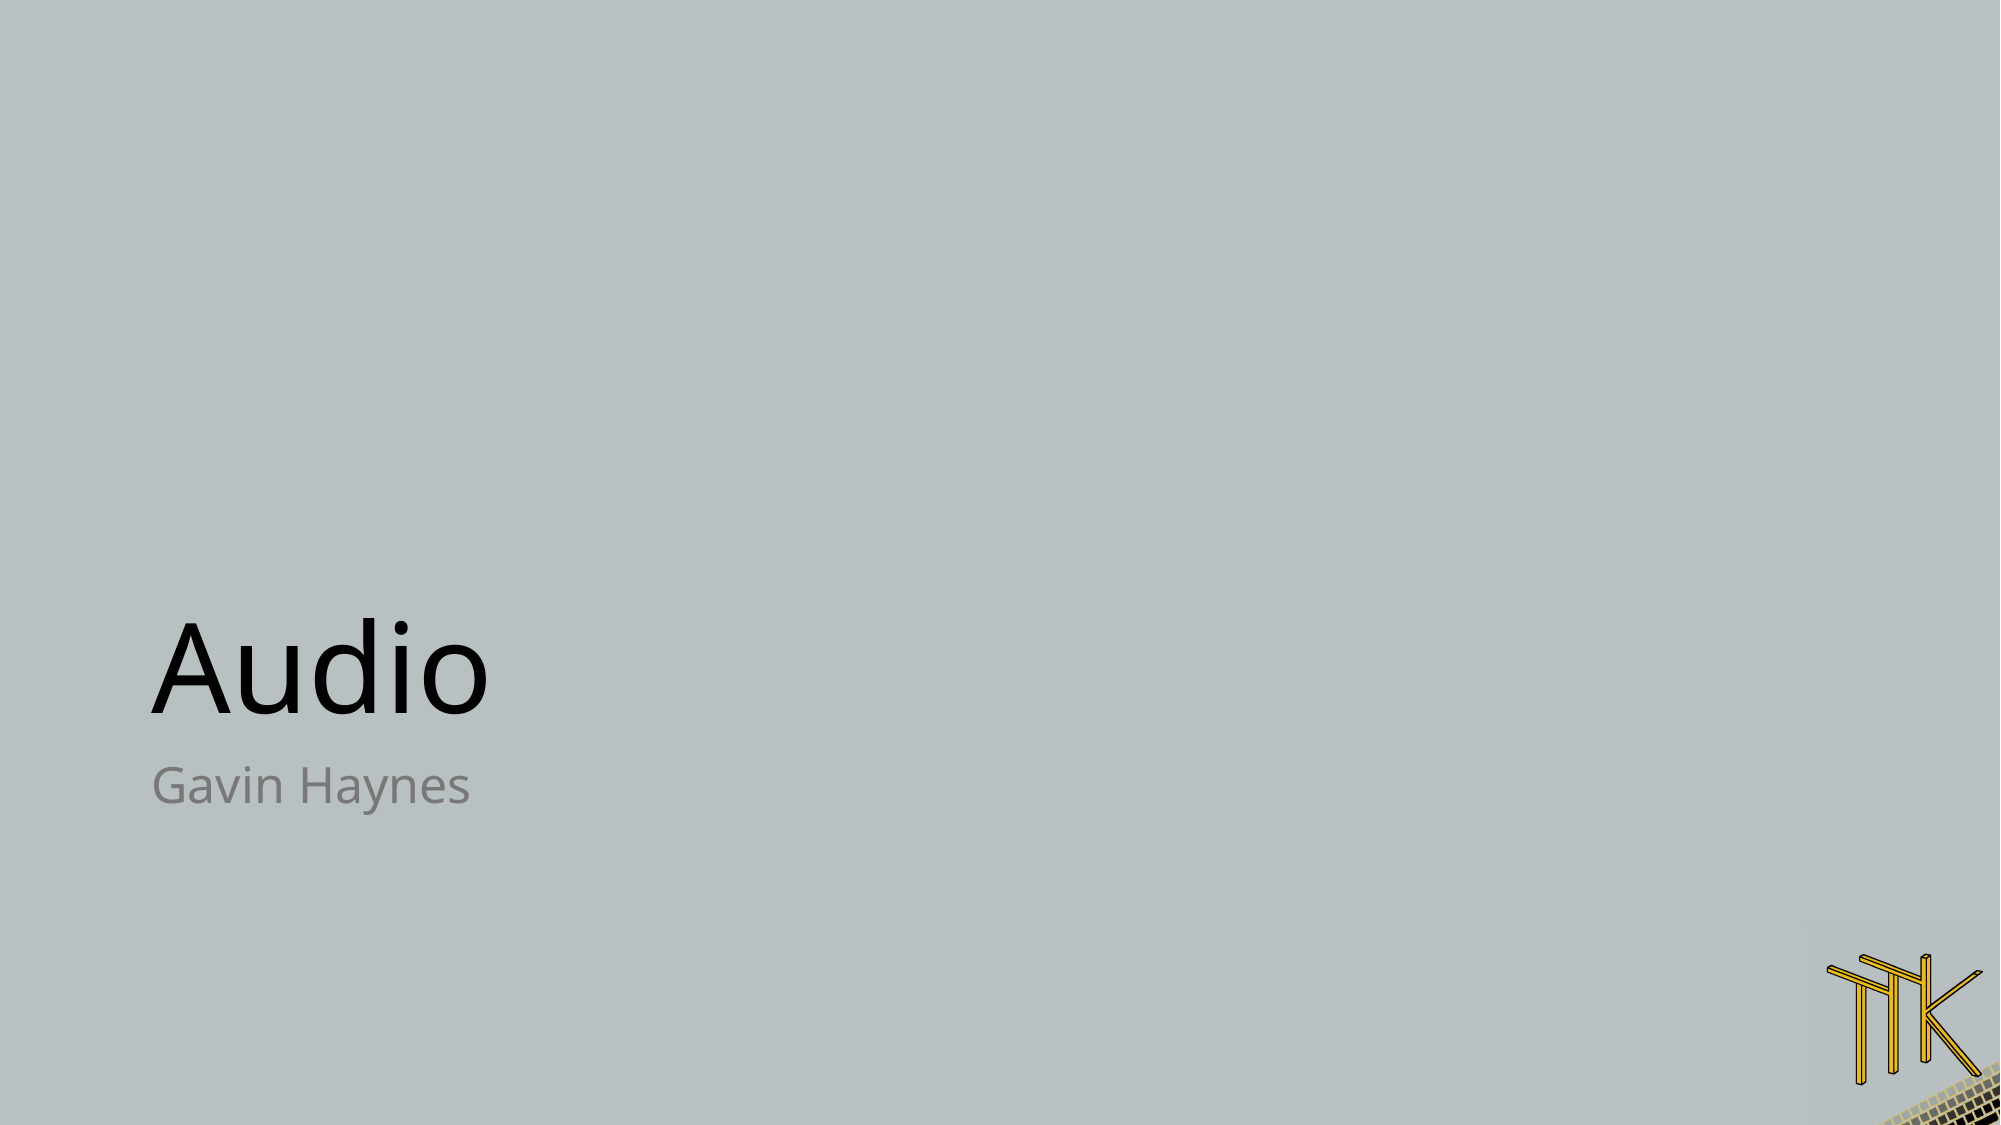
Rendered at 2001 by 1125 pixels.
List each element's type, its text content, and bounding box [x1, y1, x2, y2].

list Gavin Haynes [136, 752, 1862, 999]
picture [1800, 925, 2000, 1125]
title Audio [136, 280, 1862, 749]
